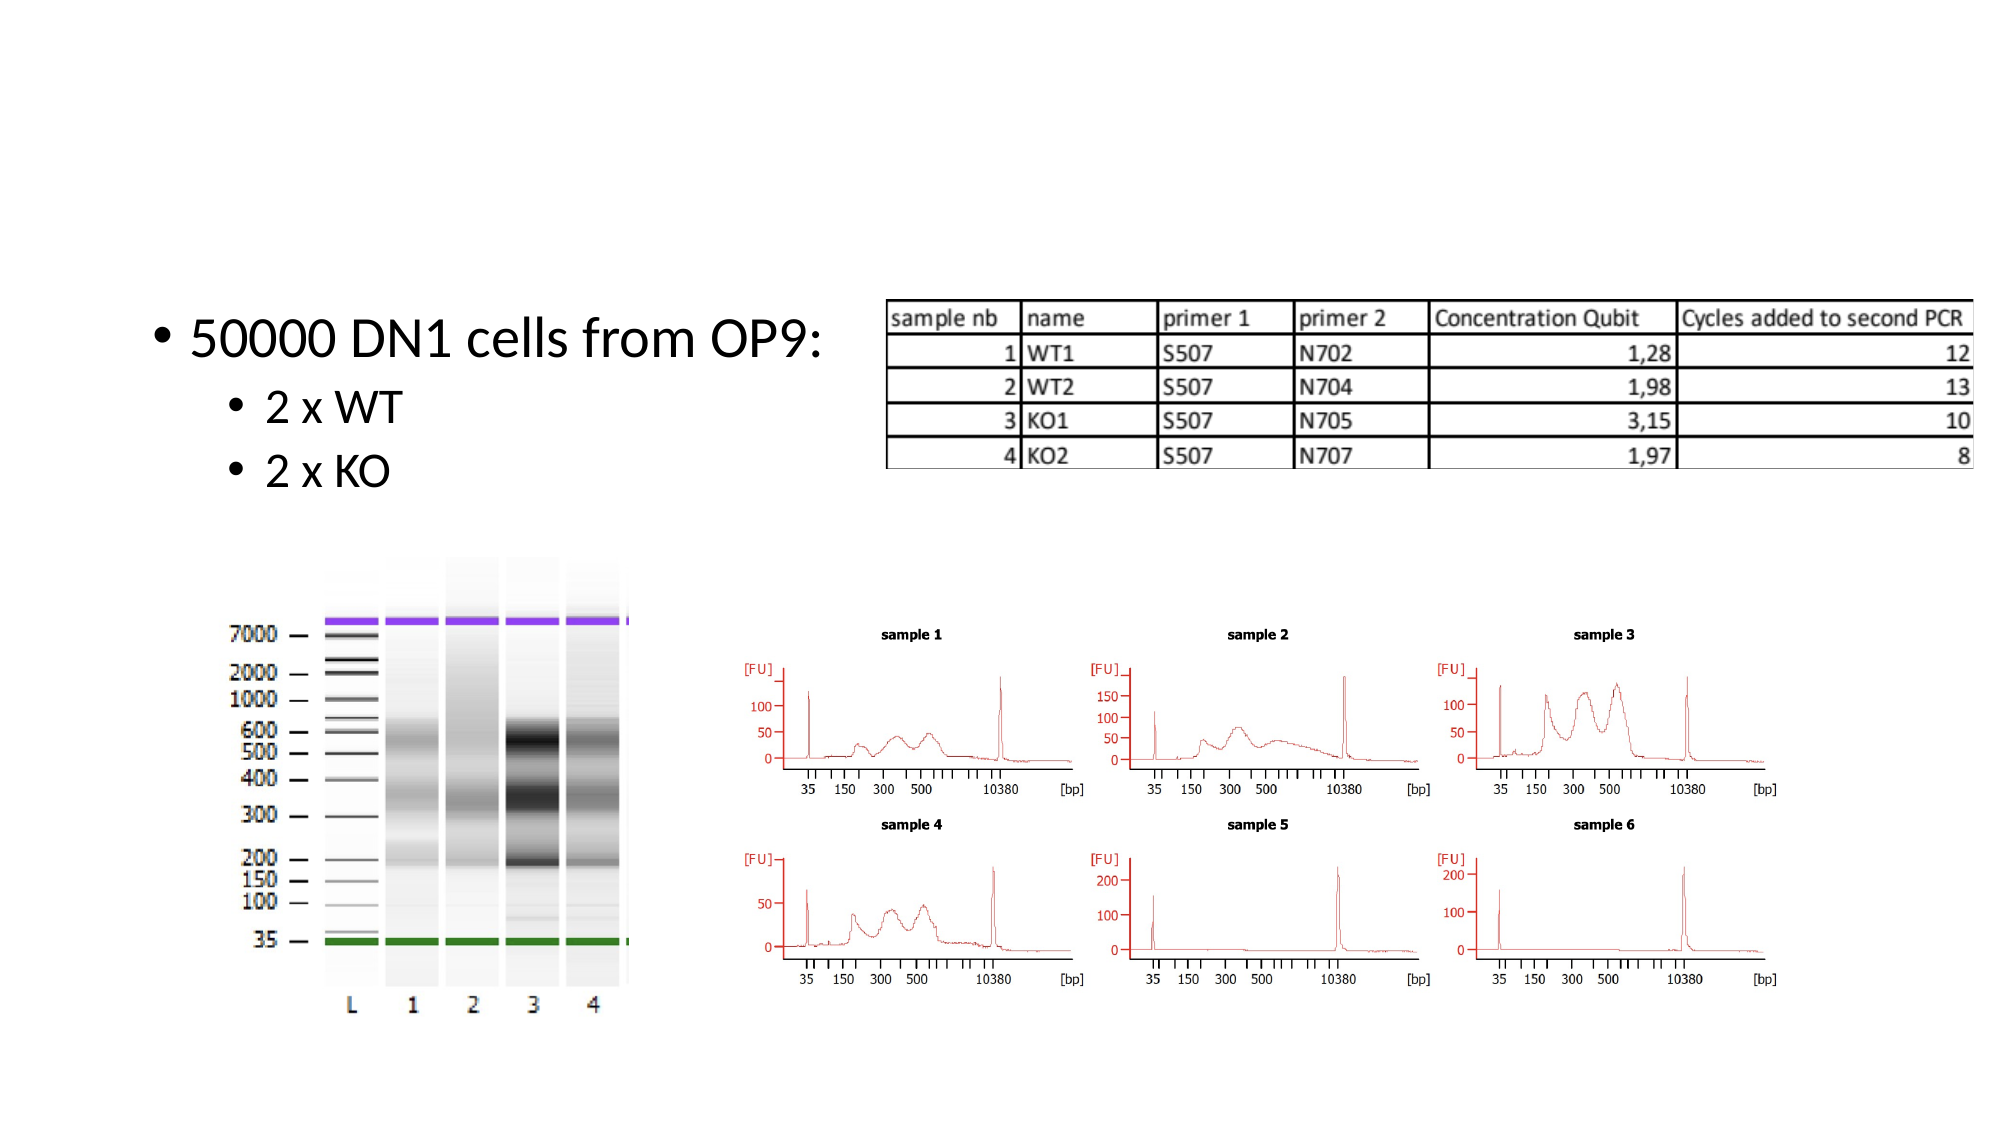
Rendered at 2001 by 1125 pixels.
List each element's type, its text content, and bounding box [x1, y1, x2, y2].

list 50000 DN1 cells from OP9: 2 x WT 2 x KO [137, 299, 1863, 1014]
picture [885, 299, 1974, 469]
picture [196, 557, 629, 1022]
picture [733, 623, 1804, 1003]
